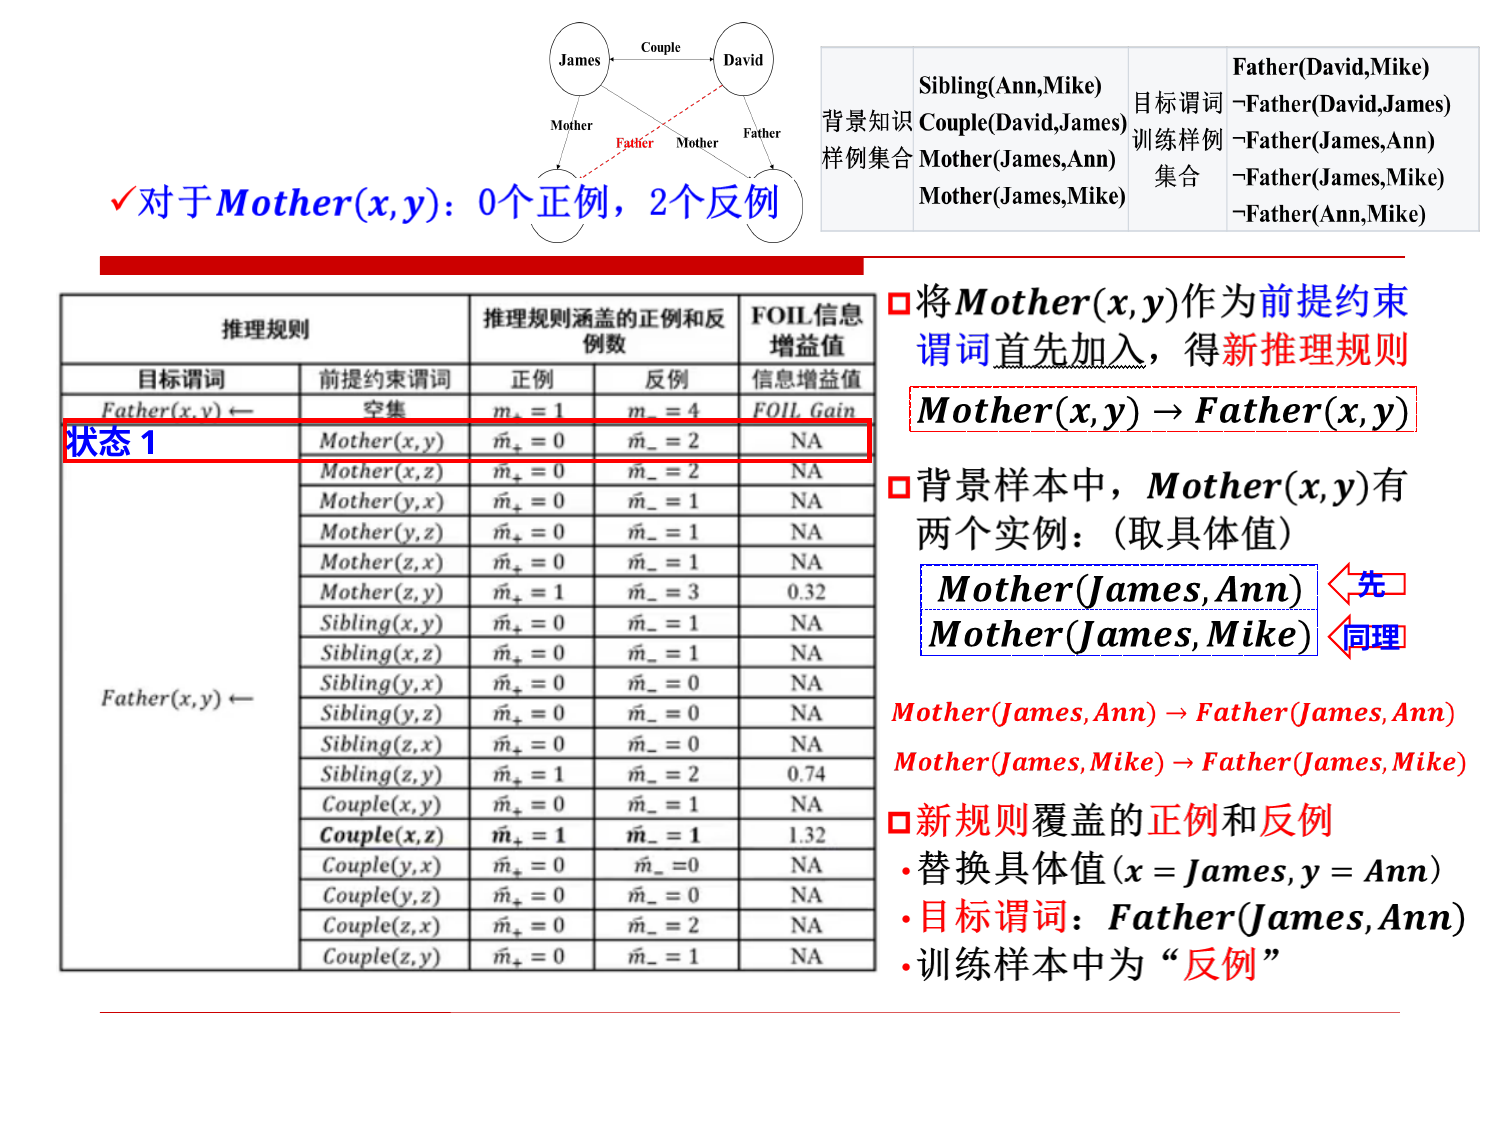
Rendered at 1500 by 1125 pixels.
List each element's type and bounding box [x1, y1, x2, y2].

picture [883, 744, 1480, 789]
text_box [886, 797, 1471, 991]
text_box [108, 178, 527, 224]
picture [56, 290, 1469, 976]
text_box [886, 462, 1424, 656]
picture [527, 22, 803, 243]
picture [820, 42, 1480, 243]
text_box [886, 278, 1424, 433]
